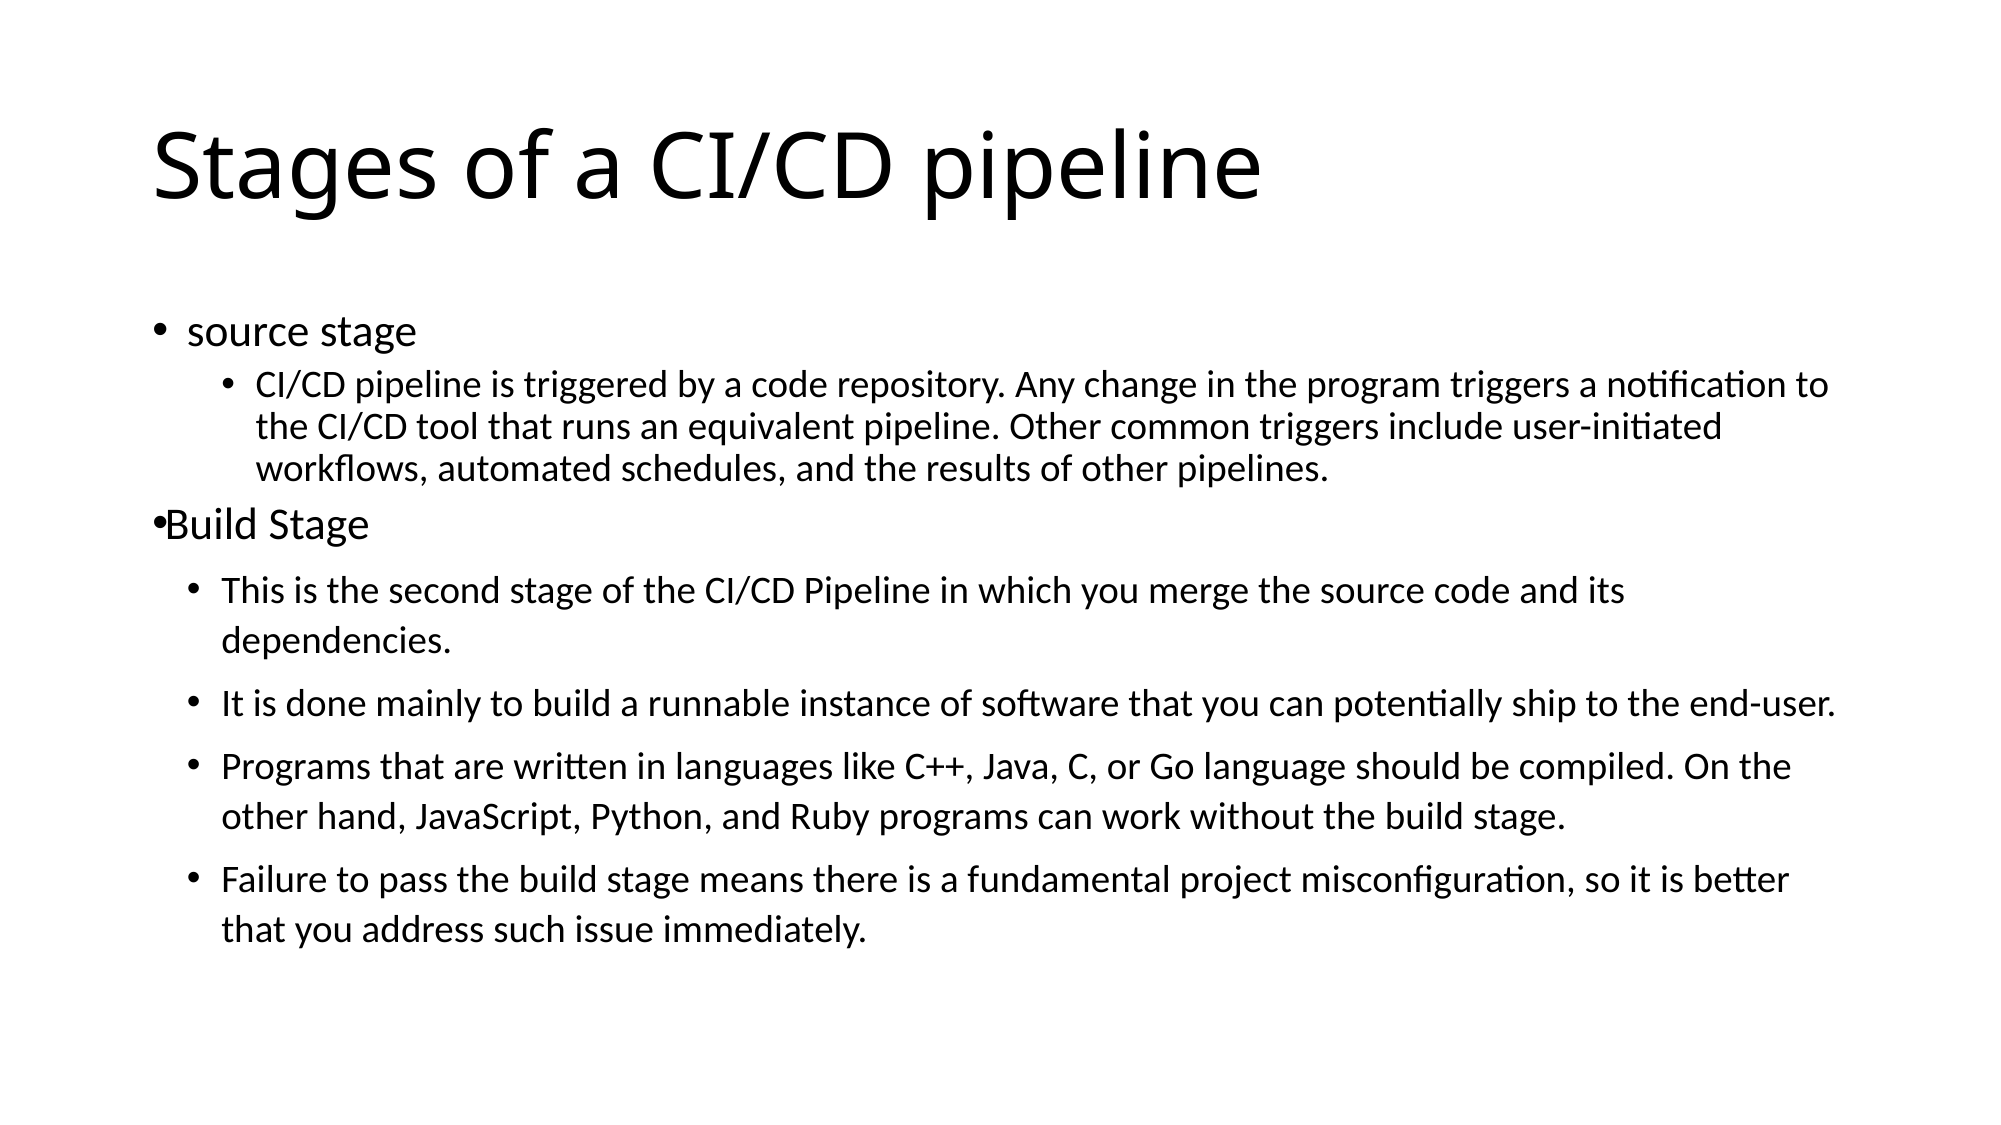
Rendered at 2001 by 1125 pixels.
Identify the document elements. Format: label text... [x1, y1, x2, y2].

title Stages of a CI/CD pipeline [137, 59, 1863, 278]
list source stage CI/CD pipeline is triggered by a code repository. Any change in the program triggers a notification to the CI/CD tool that runs an equivalent pipeline. Other common triggers include user-initiated workflows, automated schedules, and the results of other pipelines. Build Stage This is the second stage of the CI/CD Pipeline in which you merge the source code and its dependencies. It is done mainly to build a runnable instance of software that you can potentially ship to the end-user. Programs that are written in languages like C++, Java, C, or Go language should be compiled. On the other hand, JavaScript, Python, and Ruby programs can work without the build stage. Failure to pass the build stage means there is a fundamental project misconfiguration, so it is better that you address such issue immediately. [137, 299, 1863, 1014]
